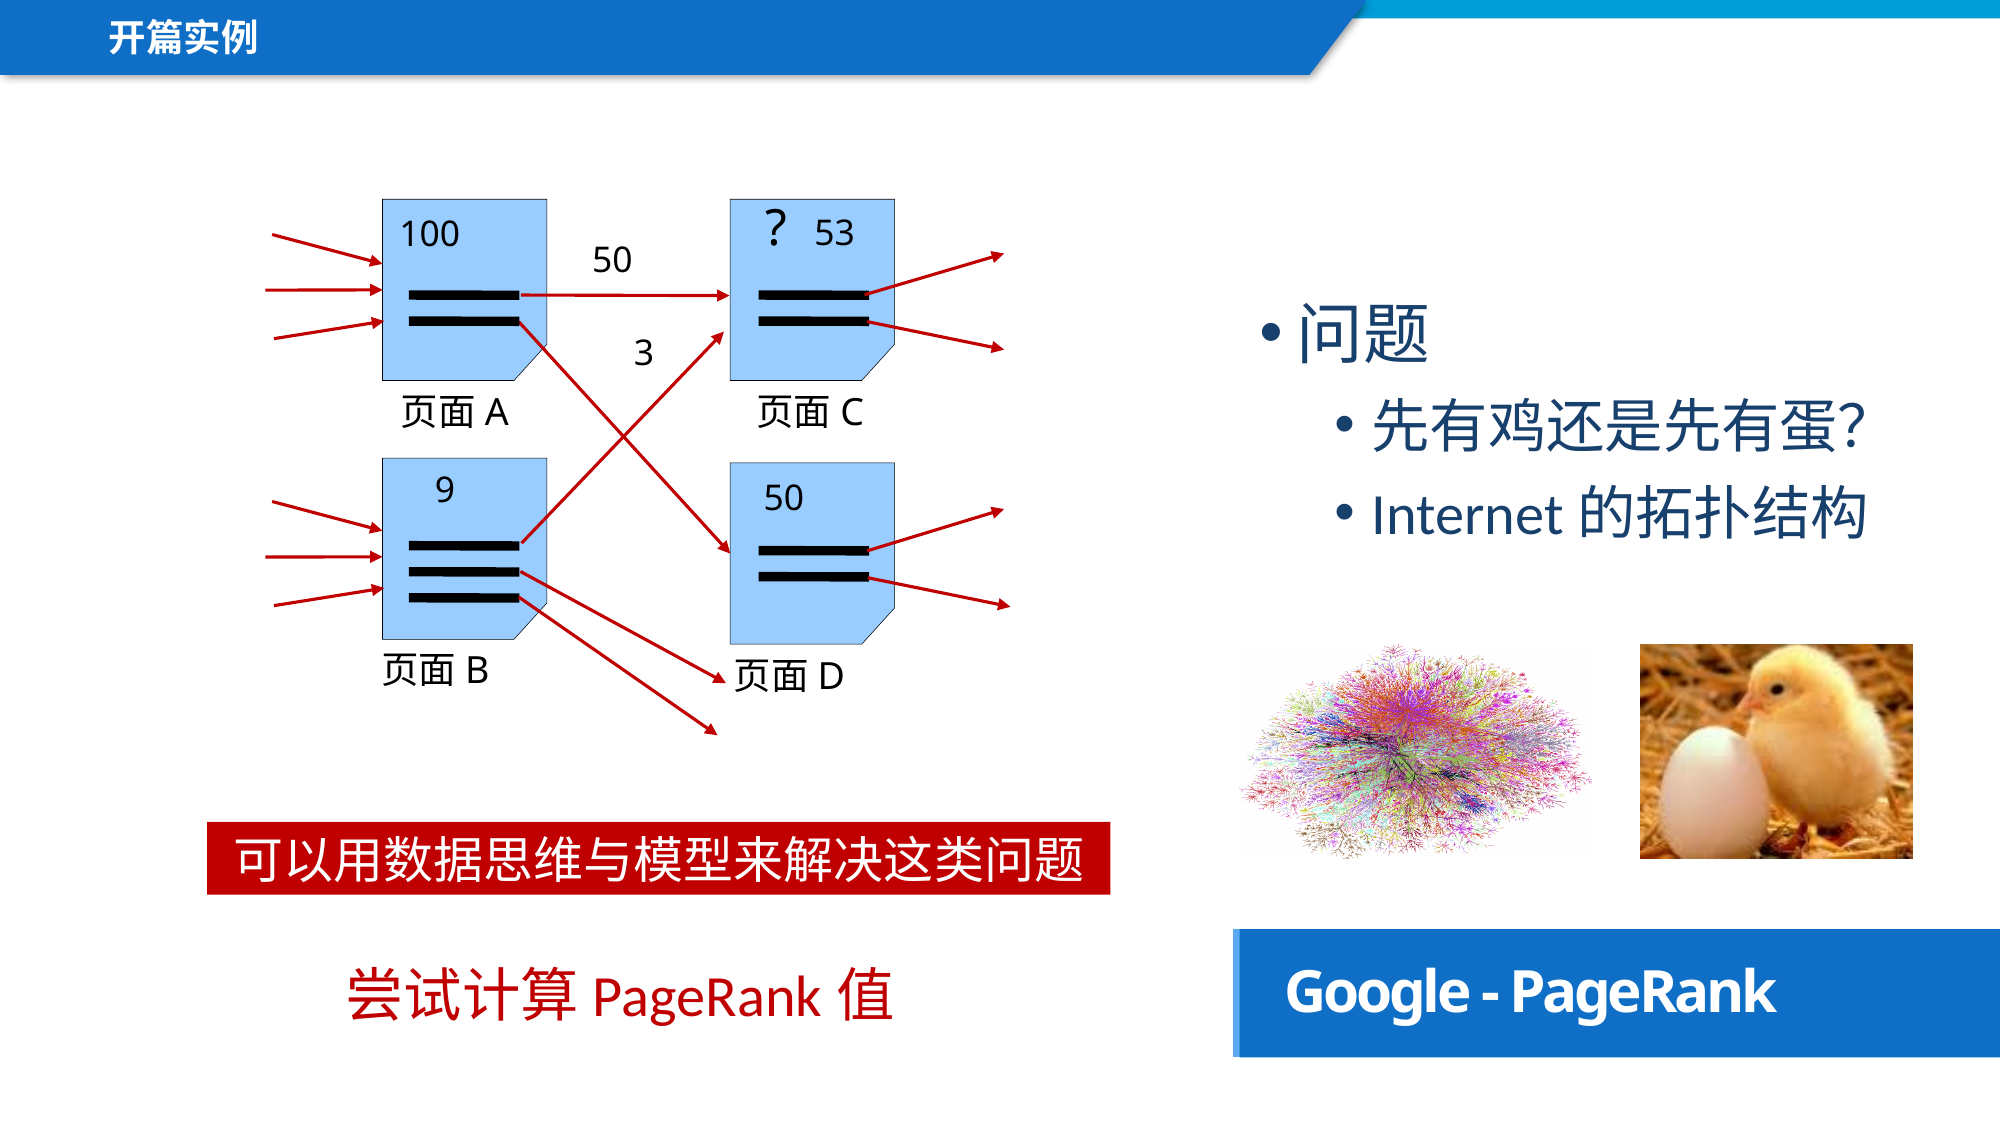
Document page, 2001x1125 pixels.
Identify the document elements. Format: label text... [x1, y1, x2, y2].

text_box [265, 189, 1068, 736]
picture [1239, 644, 1592, 859]
text_box 可以用数据思维与模型来解决这类问题 [207, 821, 1111, 895]
list Google - PageRank [1239, 929, 2000, 1058]
list 开篇实例 [93, 11, 1138, 68]
text_box 问题 先有鸡还是先有蛋？ Internet的拓扑结构 [1244, 276, 1938, 568]
picture [1640, 644, 1913, 859]
text_box 尝试计算PageRank值 [330, 950, 910, 1036]
